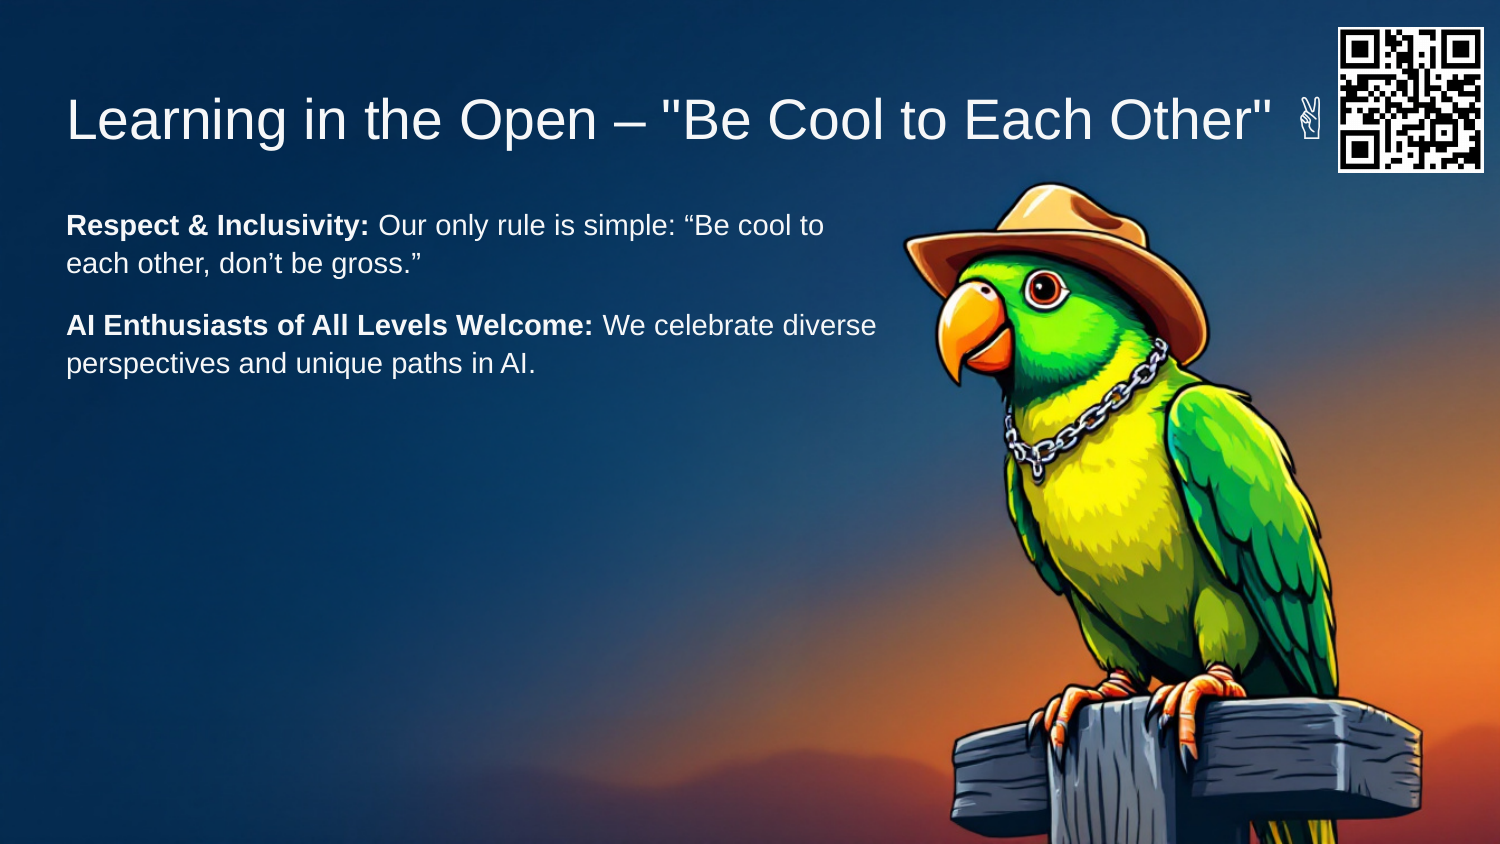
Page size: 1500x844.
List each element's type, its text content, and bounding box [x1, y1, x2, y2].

list Respect & Inclusivity: Our only rule is simple: “Be cool to each other, don’t be gross.” AI Enthusiasts of All Levels Welcome: We celebrate diverse perspectives and unique paths in AI. [51, 189, 900, 750]
title Learning in the Open – "Be Cool to Each Other" ✌️ [51, 72, 1333, 167]
picture [0, 0, 1500, 844]
